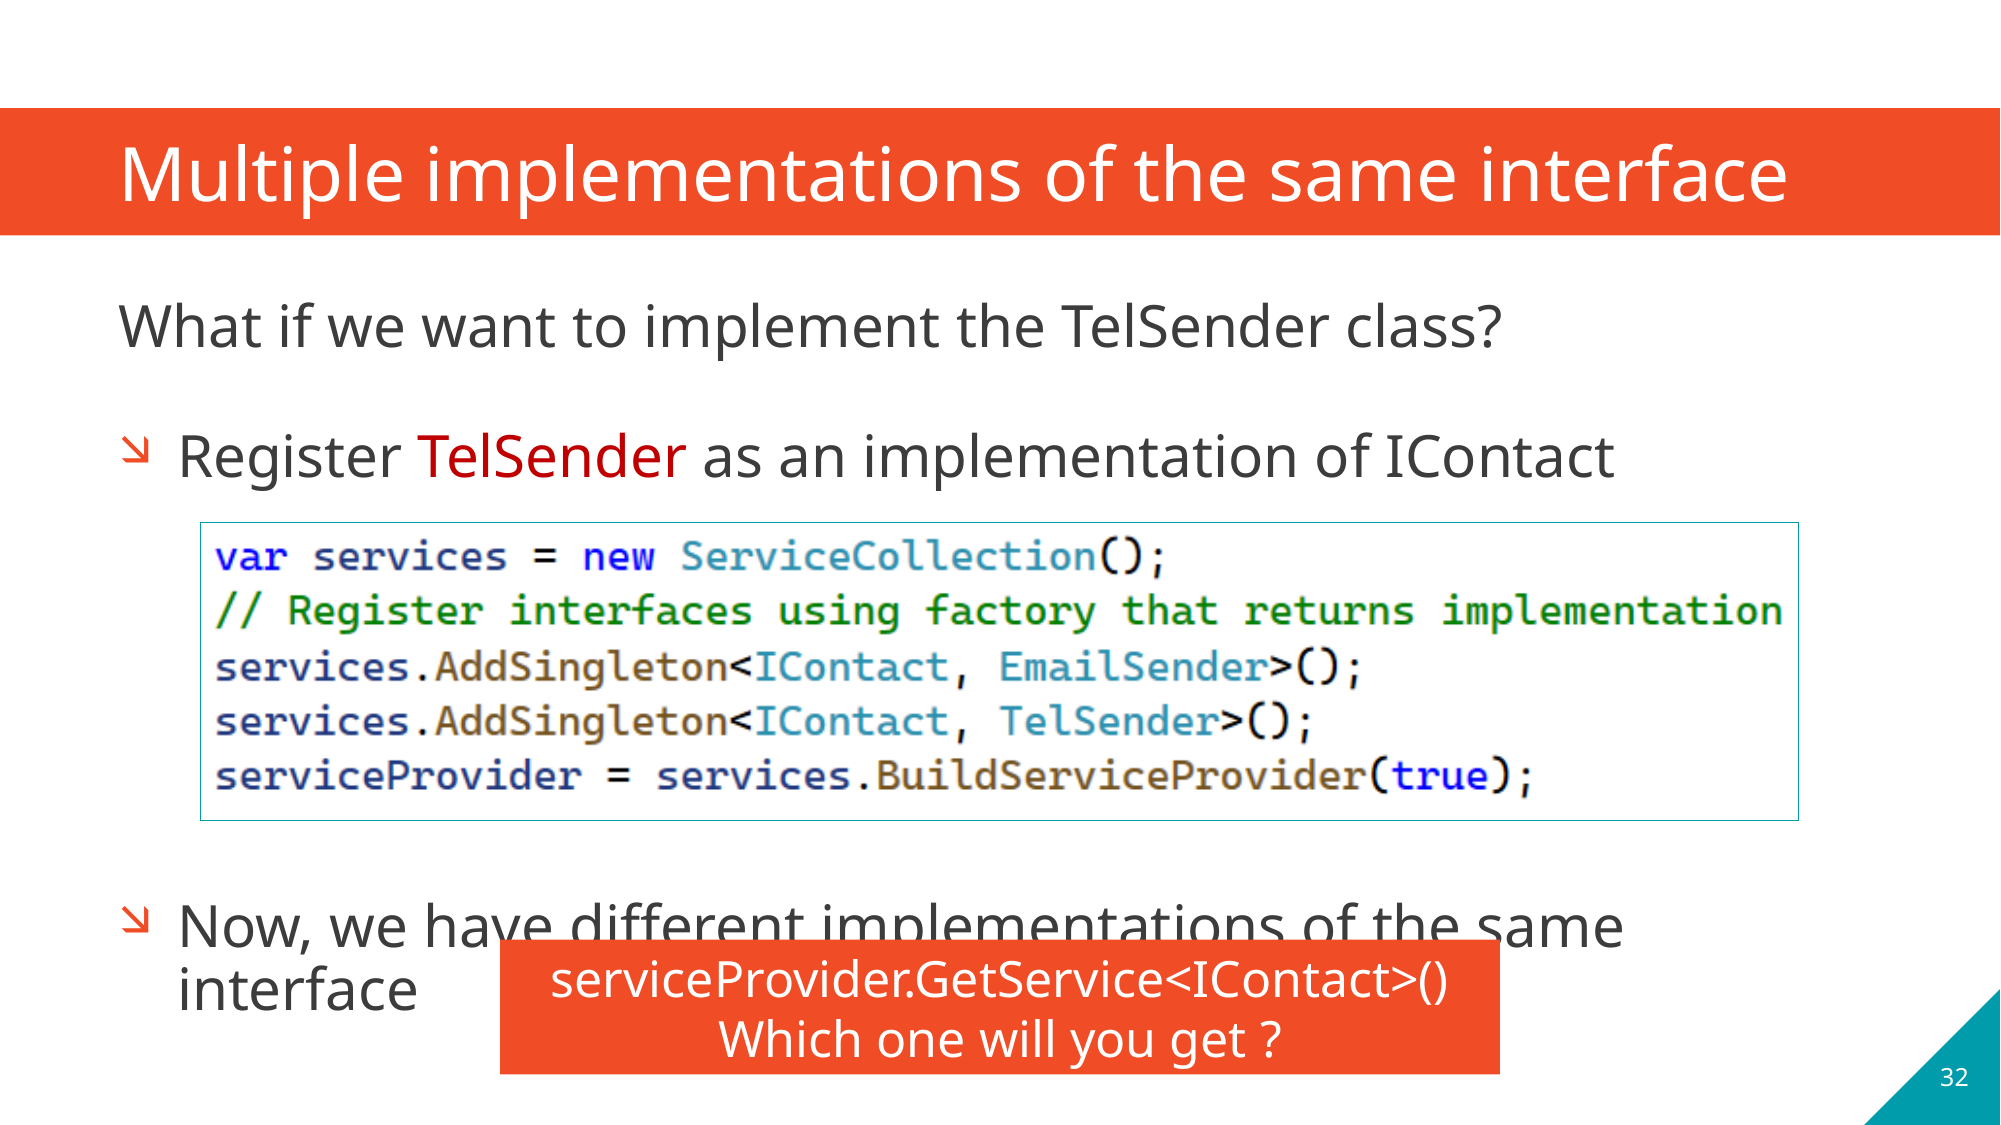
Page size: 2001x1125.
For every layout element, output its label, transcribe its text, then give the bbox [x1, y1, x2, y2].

slide_number 32 [1862, 987, 2000, 1125]
title Multiple implementations of the same interface [0, 108, 2000, 236]
picture [200, 522, 1800, 822]
list What if we want to implement the TelSender class? Register TelSender as an implementation of IContact Now, we have different implementations of the same interface [0, 237, 2000, 1125]
text_box serviceProvider.GetService<IContact>() Which one will you get ? [500, 939, 1500, 1075]
